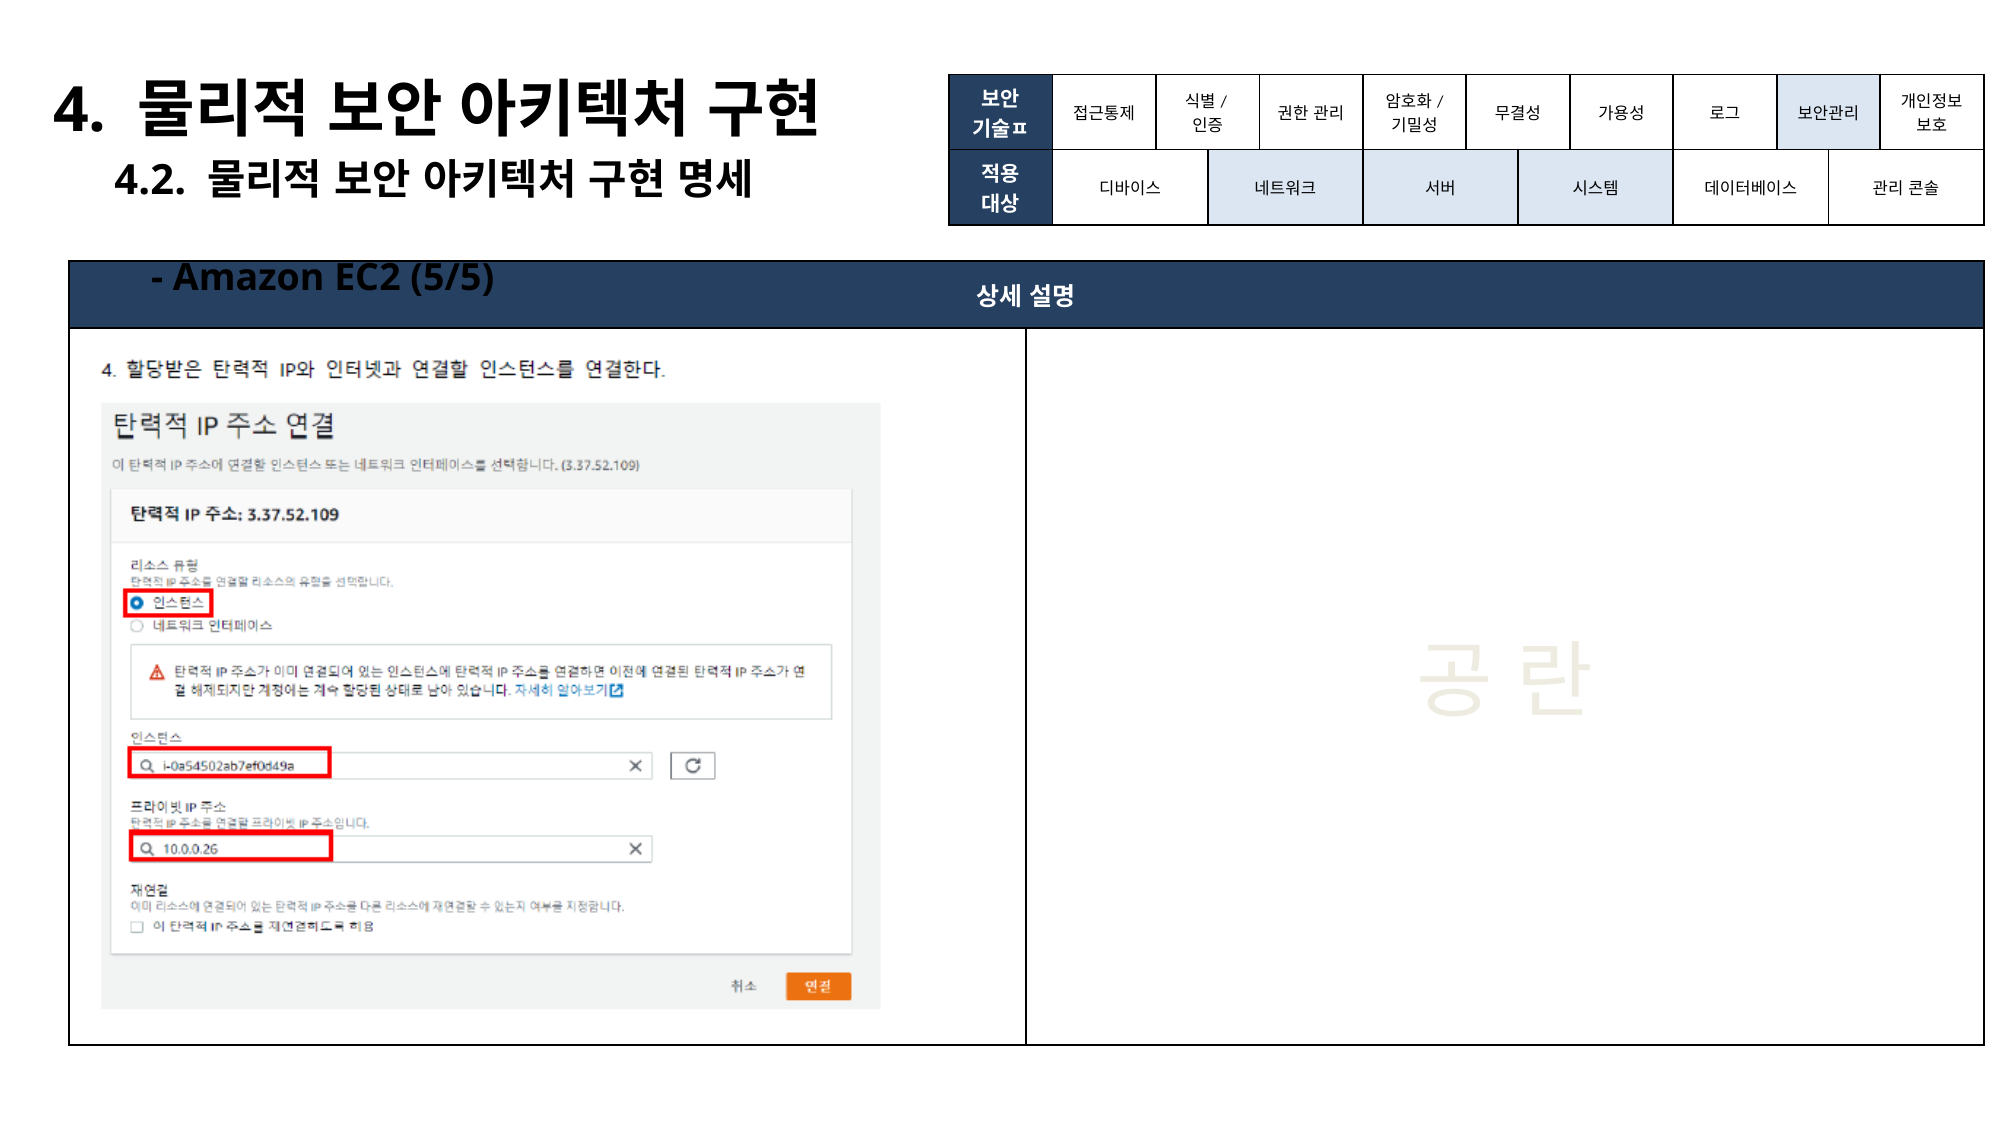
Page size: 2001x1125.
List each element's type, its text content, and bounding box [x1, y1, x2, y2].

table_header 접근통제 [1053, 75, 1155, 149]
table_cell 디바이스 [1053, 150, 1207, 224]
text_box 4.2. 물리적 보안 아키텍처 구현 명세 - Amazon EC2 (5/5) [78, 145, 875, 305]
table_header 보안관리 [1778, 75, 1879, 149]
table_cell 시스템 [1519, 150, 1672, 224]
table_header 식별/인증 [1157, 75, 1259, 149]
table_header 가용성 [1571, 75, 1672, 149]
table_cell [70, 329, 1025, 1044]
table_cell 적용 대상 [950, 150, 1052, 224]
table_cell 공 란 [1027, 329, 1983, 1044]
table_header 로그 [1674, 75, 1776, 149]
table_header 무결성 [1467, 75, 1569, 149]
table_cell 서버 [1364, 150, 1517, 224]
table_cell 네트워크 [1209, 150, 1362, 224]
table_header 상세 설명 [70, 262, 1983, 327]
picture [97, 352, 892, 1018]
table_header 개인정보 보호 [1881, 75, 1983, 149]
table_cell 관리 콘솔 [1829, 150, 1983, 224]
table_header 보안 기술ㅍ [1044, 75, 1052, 149]
table_header 암호화/ 기밀성 [1364, 75, 1465, 149]
table_cell 데이터베이스 [1674, 150, 1828, 224]
text_box 4. 물리적 보안 아키텍처 구현 [38, 61, 1044, 152]
table_header 권한 관리 [1260, 75, 1362, 149]
